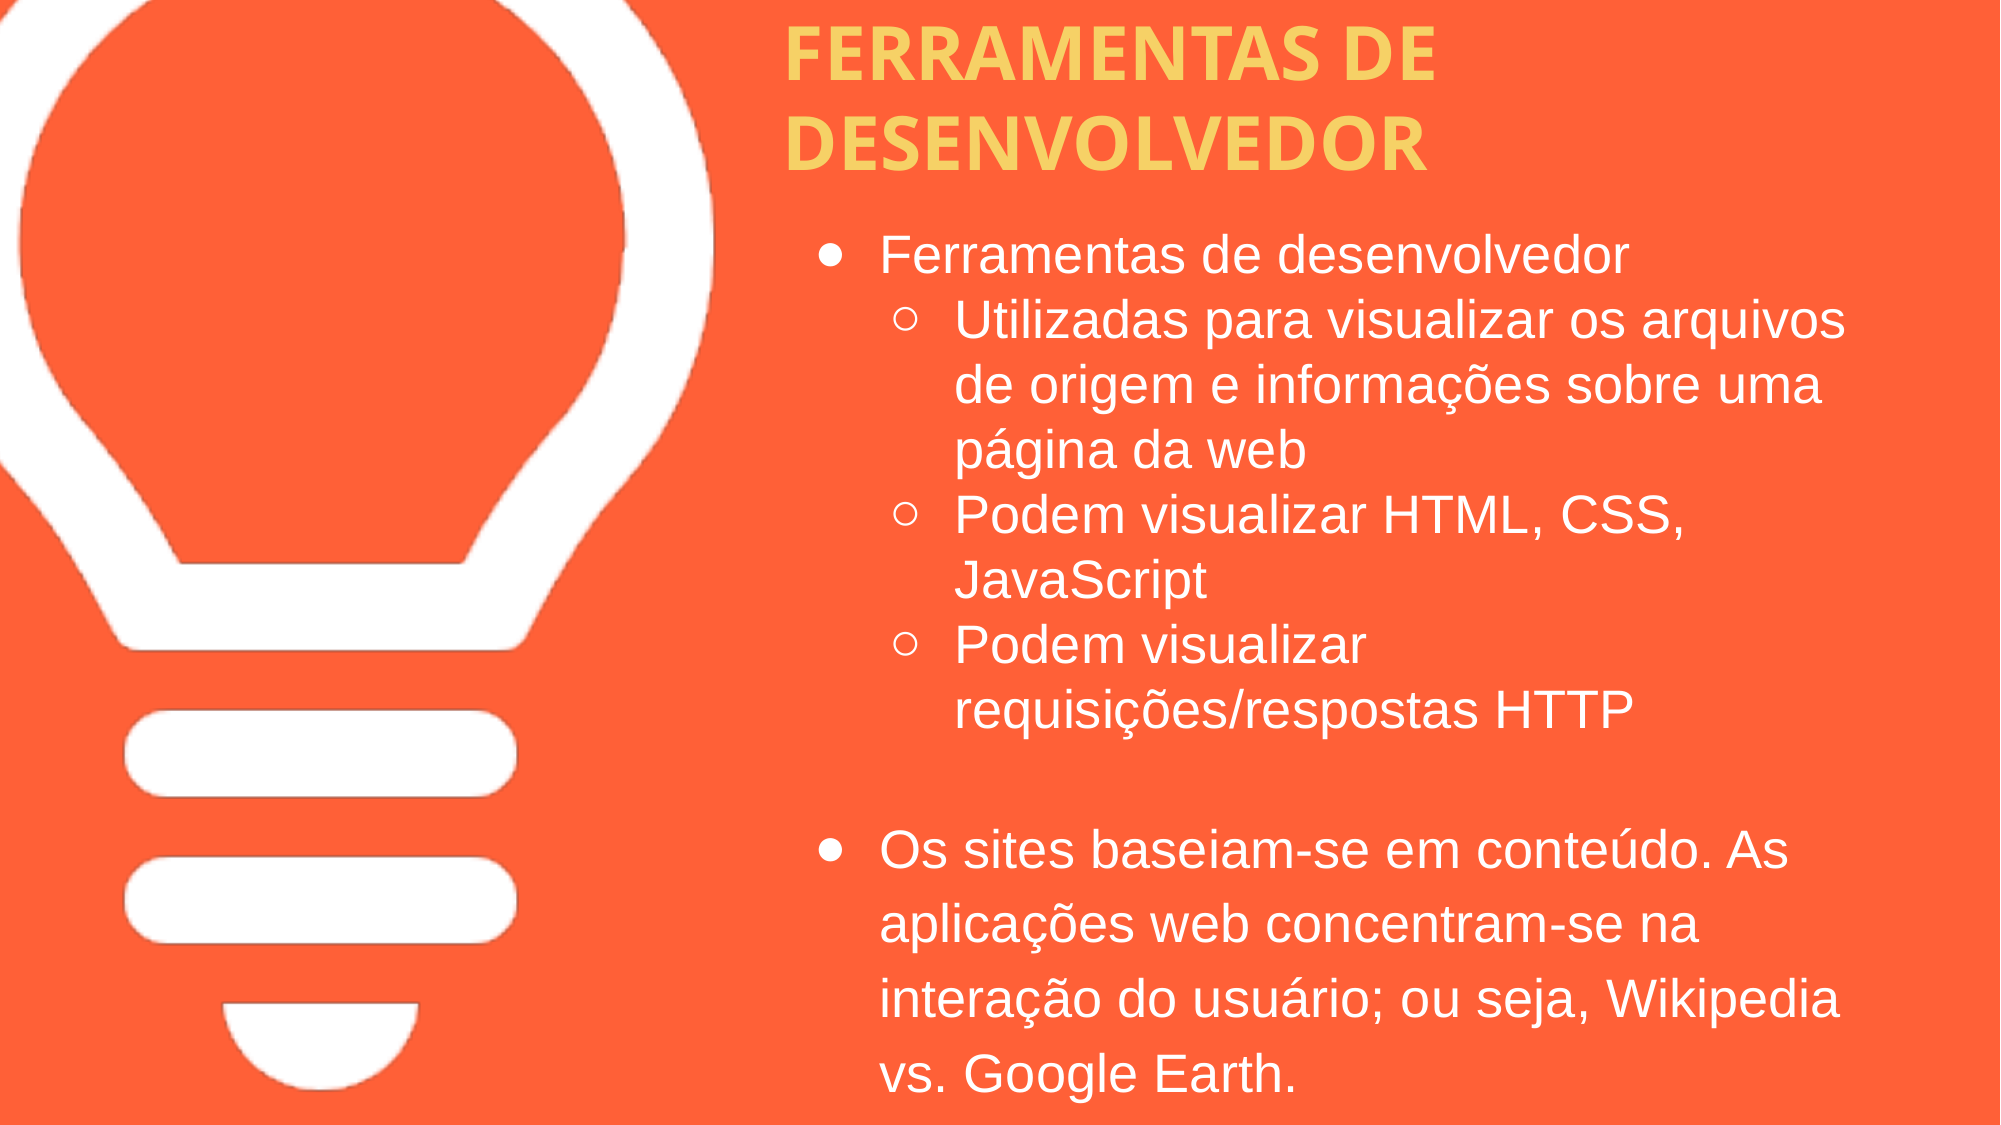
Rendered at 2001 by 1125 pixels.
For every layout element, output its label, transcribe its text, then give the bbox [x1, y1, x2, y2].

picture [0, 0, 1049, 1125]
text_box FERRAMENTAS DE DESENVOLVEDOR [1056, 0, 2000, 195]
text_box [1056, 195, 2000, 1125]
text_box Ferramentas de desenvolvedor Utilizadas para visualizar os arquivos de origem e informações sobre uma página da web Podem visualizar HTML, CSS, JavaScript Podem visualizar requisições/respostas HTTP Os sites baseiam-se em conteúdo. As aplicações web concentram-se na interação do usuário; ou seja, Wikipedia vs. Google Earth. [1056, 194, 1919, 1026]
